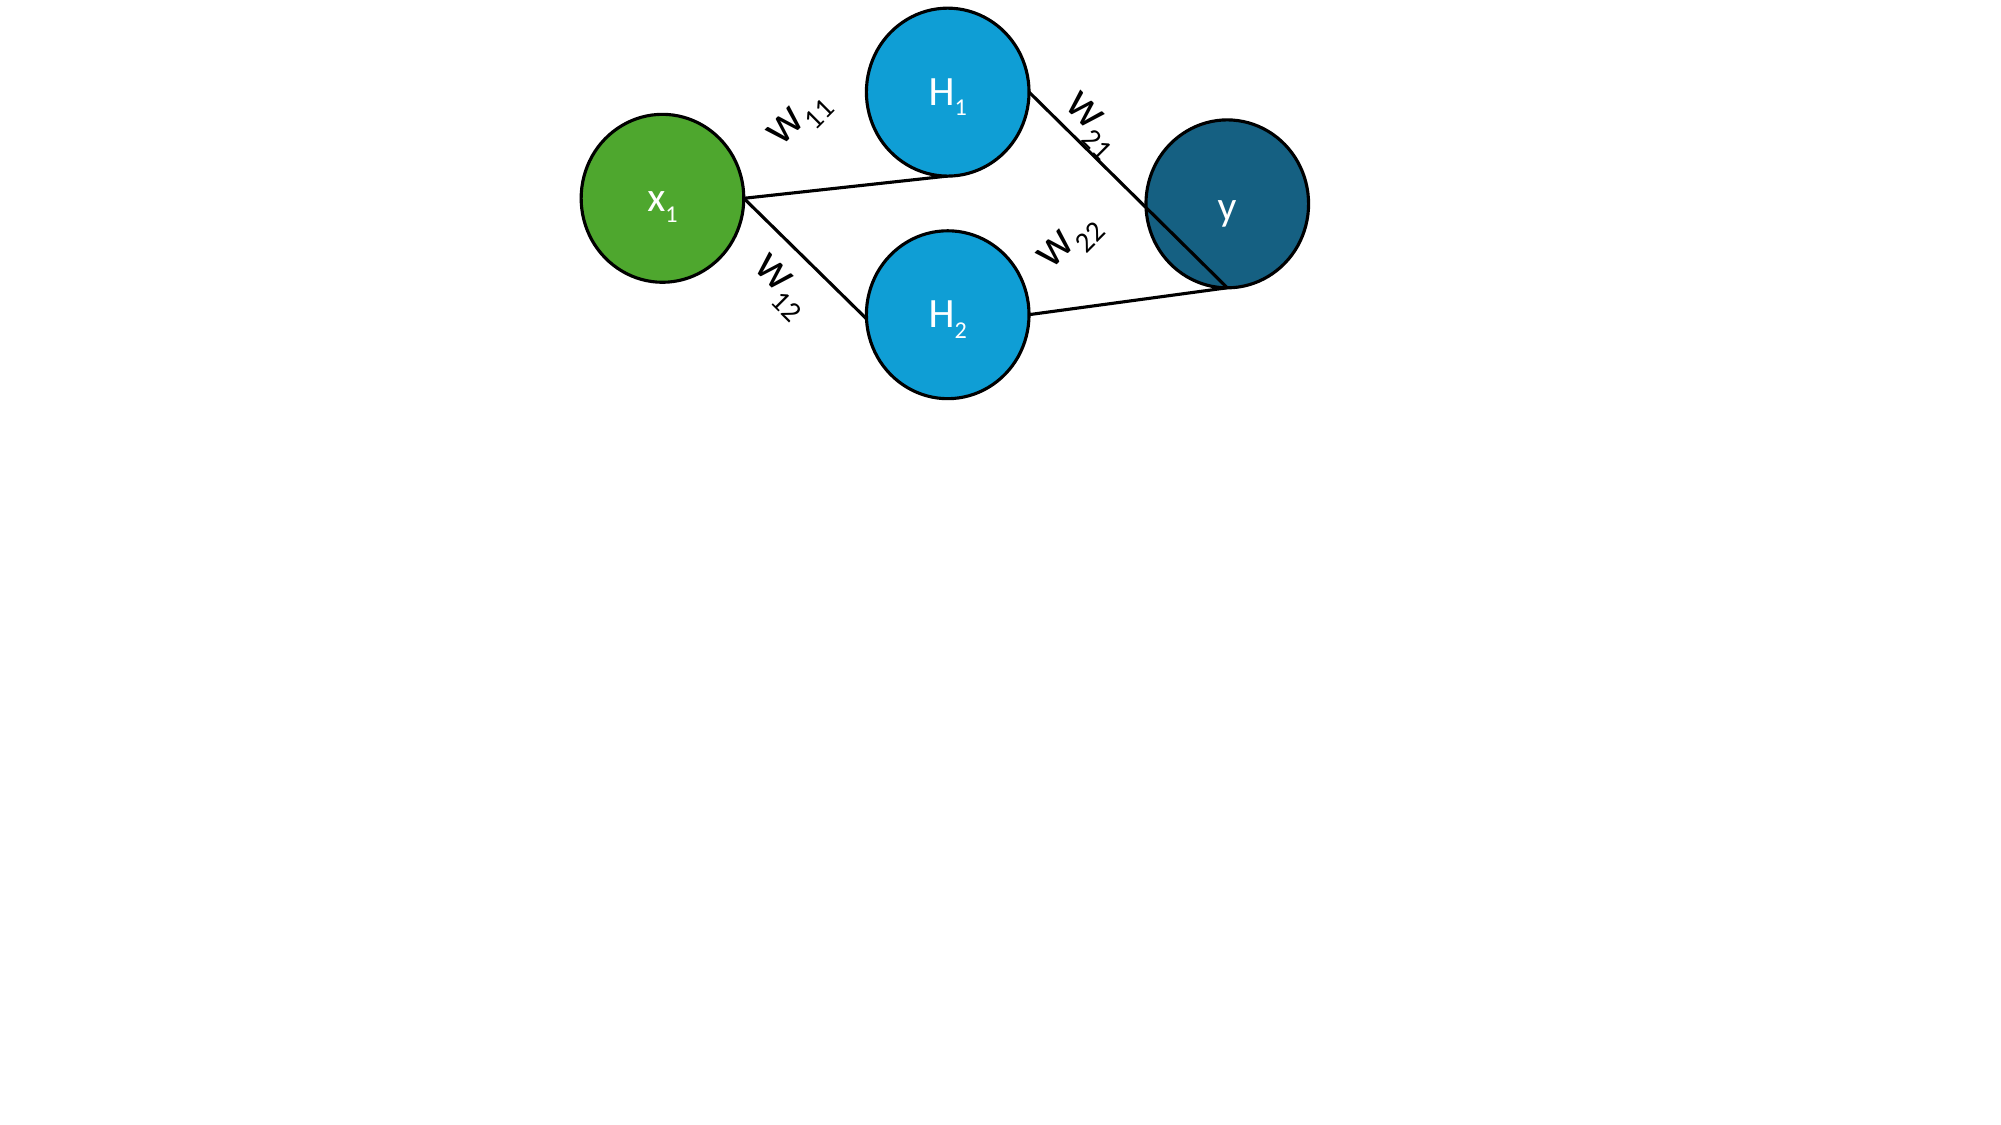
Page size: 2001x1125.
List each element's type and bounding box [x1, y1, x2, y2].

text_box [580, 7, 1310, 400]
